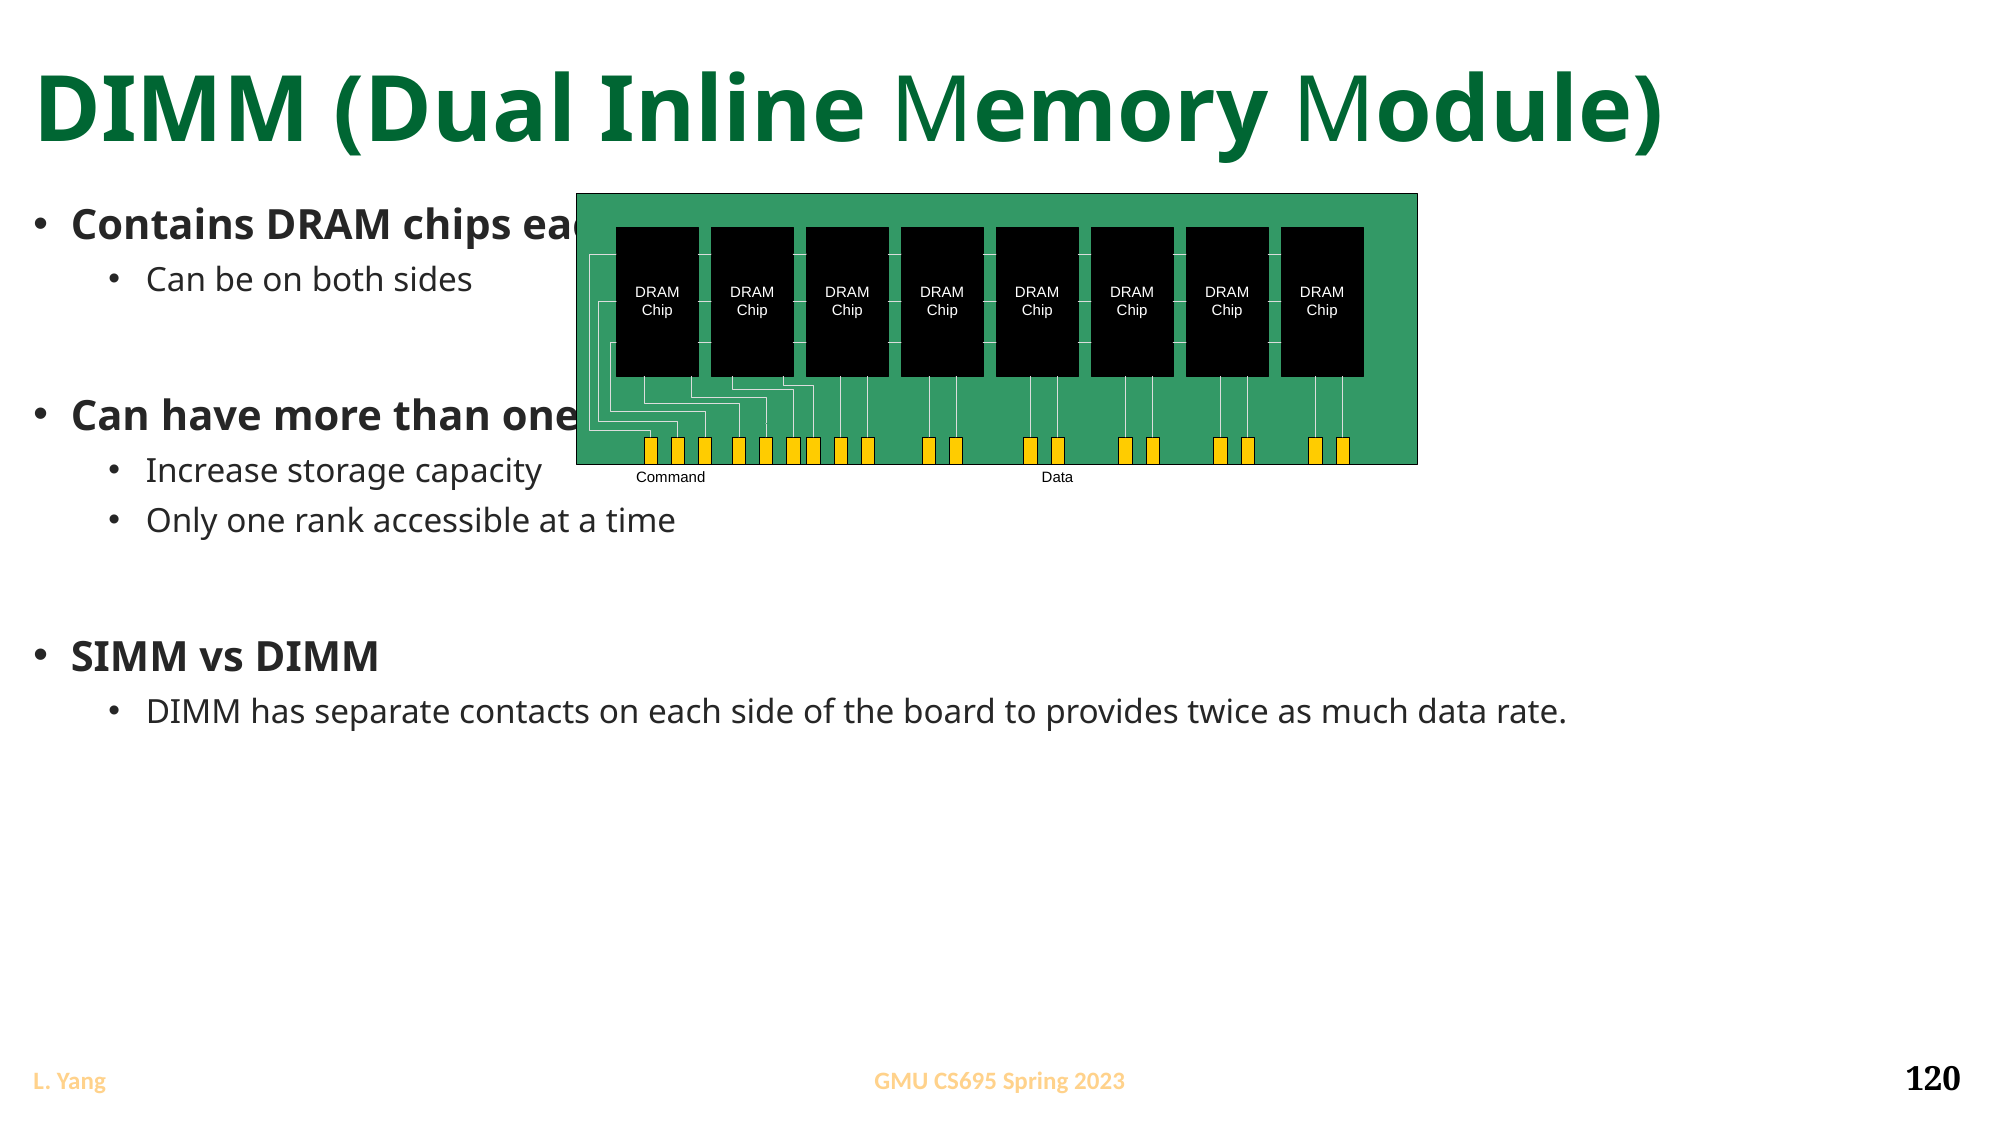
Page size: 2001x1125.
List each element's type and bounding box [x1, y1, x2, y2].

title [18, 25, 1977, 169]
slide_number [1526, 1050, 1977, 1110]
text_box [573, 190, 1420, 490]
list [18, 190, 1976, 1035]
slide_number [18, 1050, 469, 1110]
footer [662, 1050, 1338, 1110]
